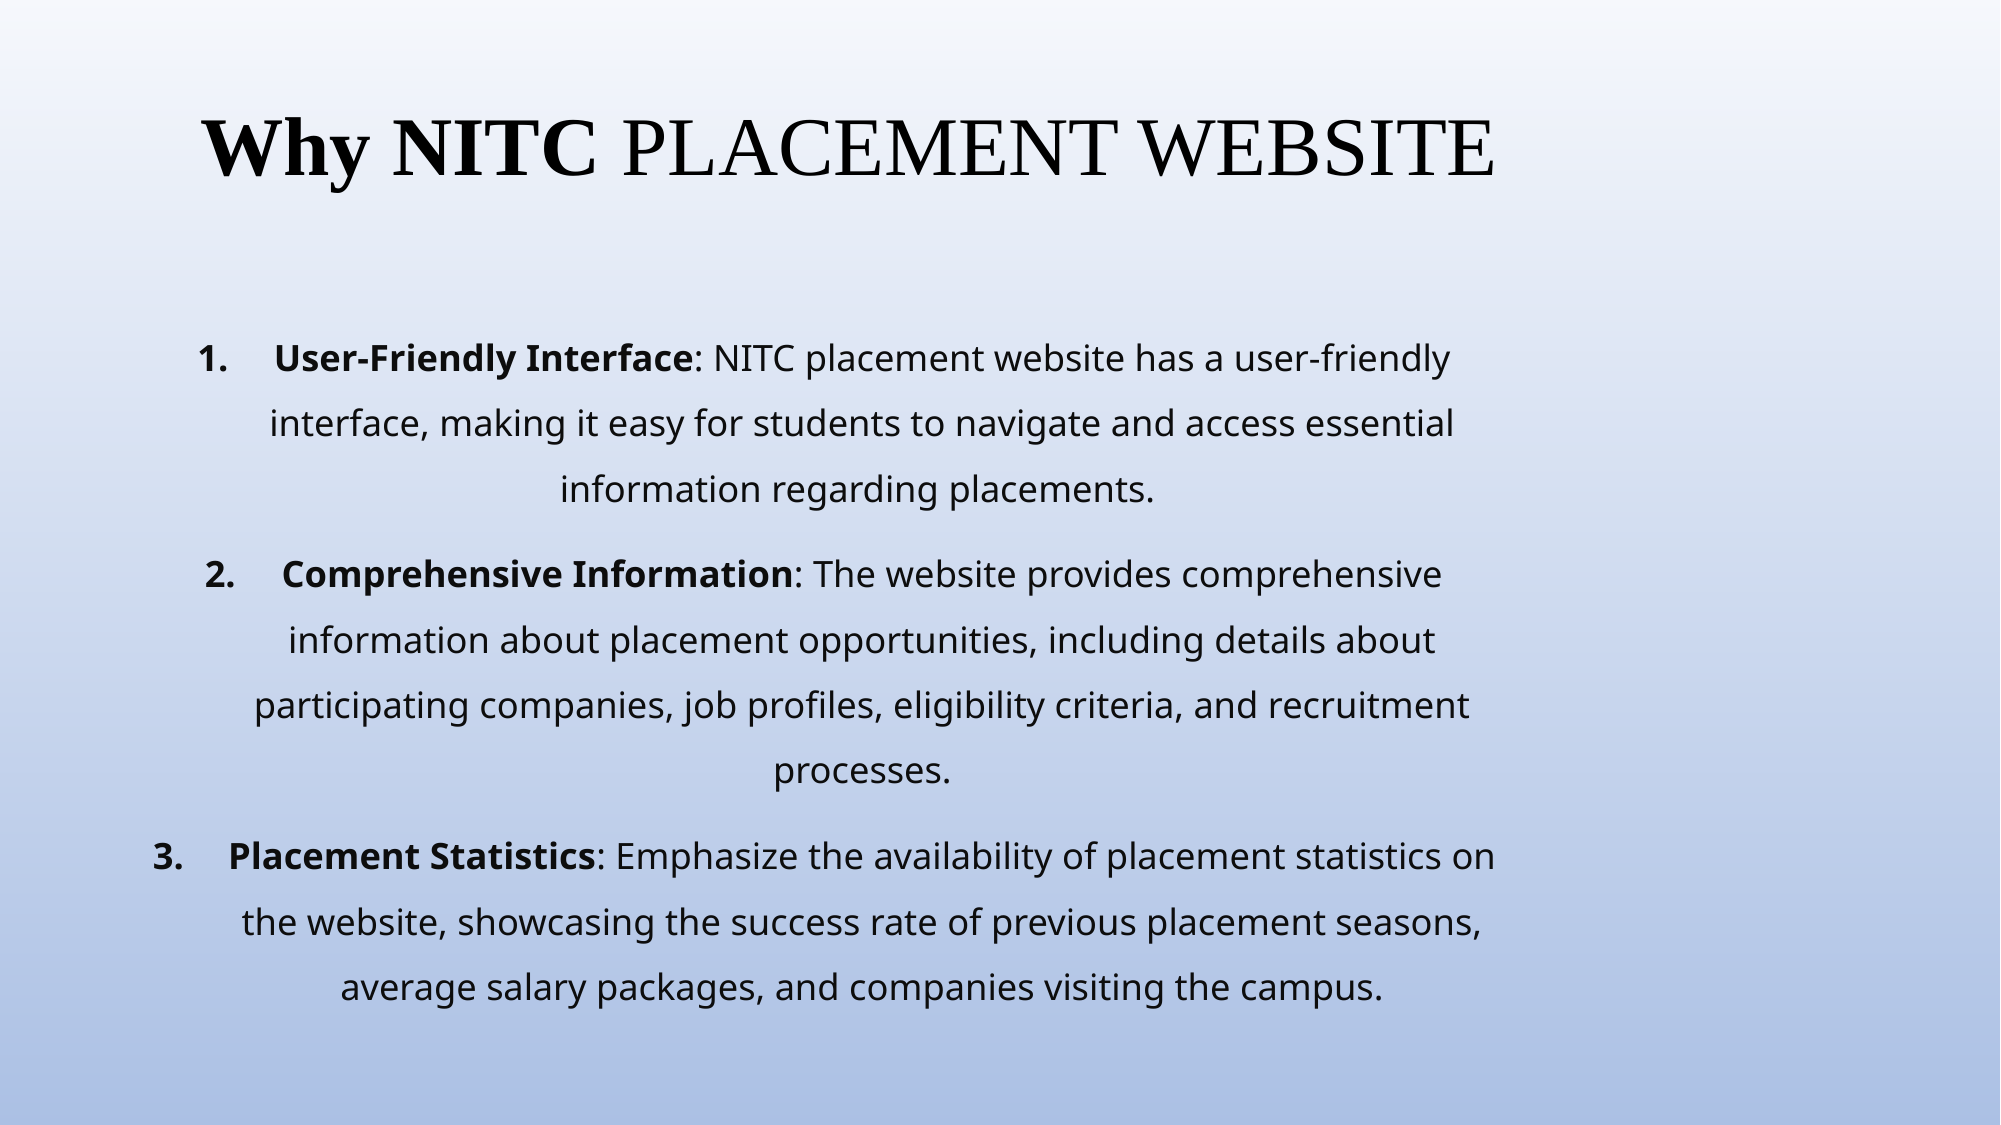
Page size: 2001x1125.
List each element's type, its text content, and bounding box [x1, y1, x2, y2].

subtitle User-Friendly Interface: NITC placement website has a user-friendly interface, making it easy for students to navigate and access essential information regarding placements. Comprehensive Information: The website provides comprehensive information about placement opportunities, including details about participating companies, job profiles, eligibility criteria, and recruitment processes. Placement Statistics: Emphasize the availability of placement statistics on the website, showcasing the success rate of previous placement seasons, average salary packages, and companies visiting the campus. [130, 305, 1522, 1018]
title Why NITC PLACEMENT WEBSITE [147, 44, 1552, 202]
